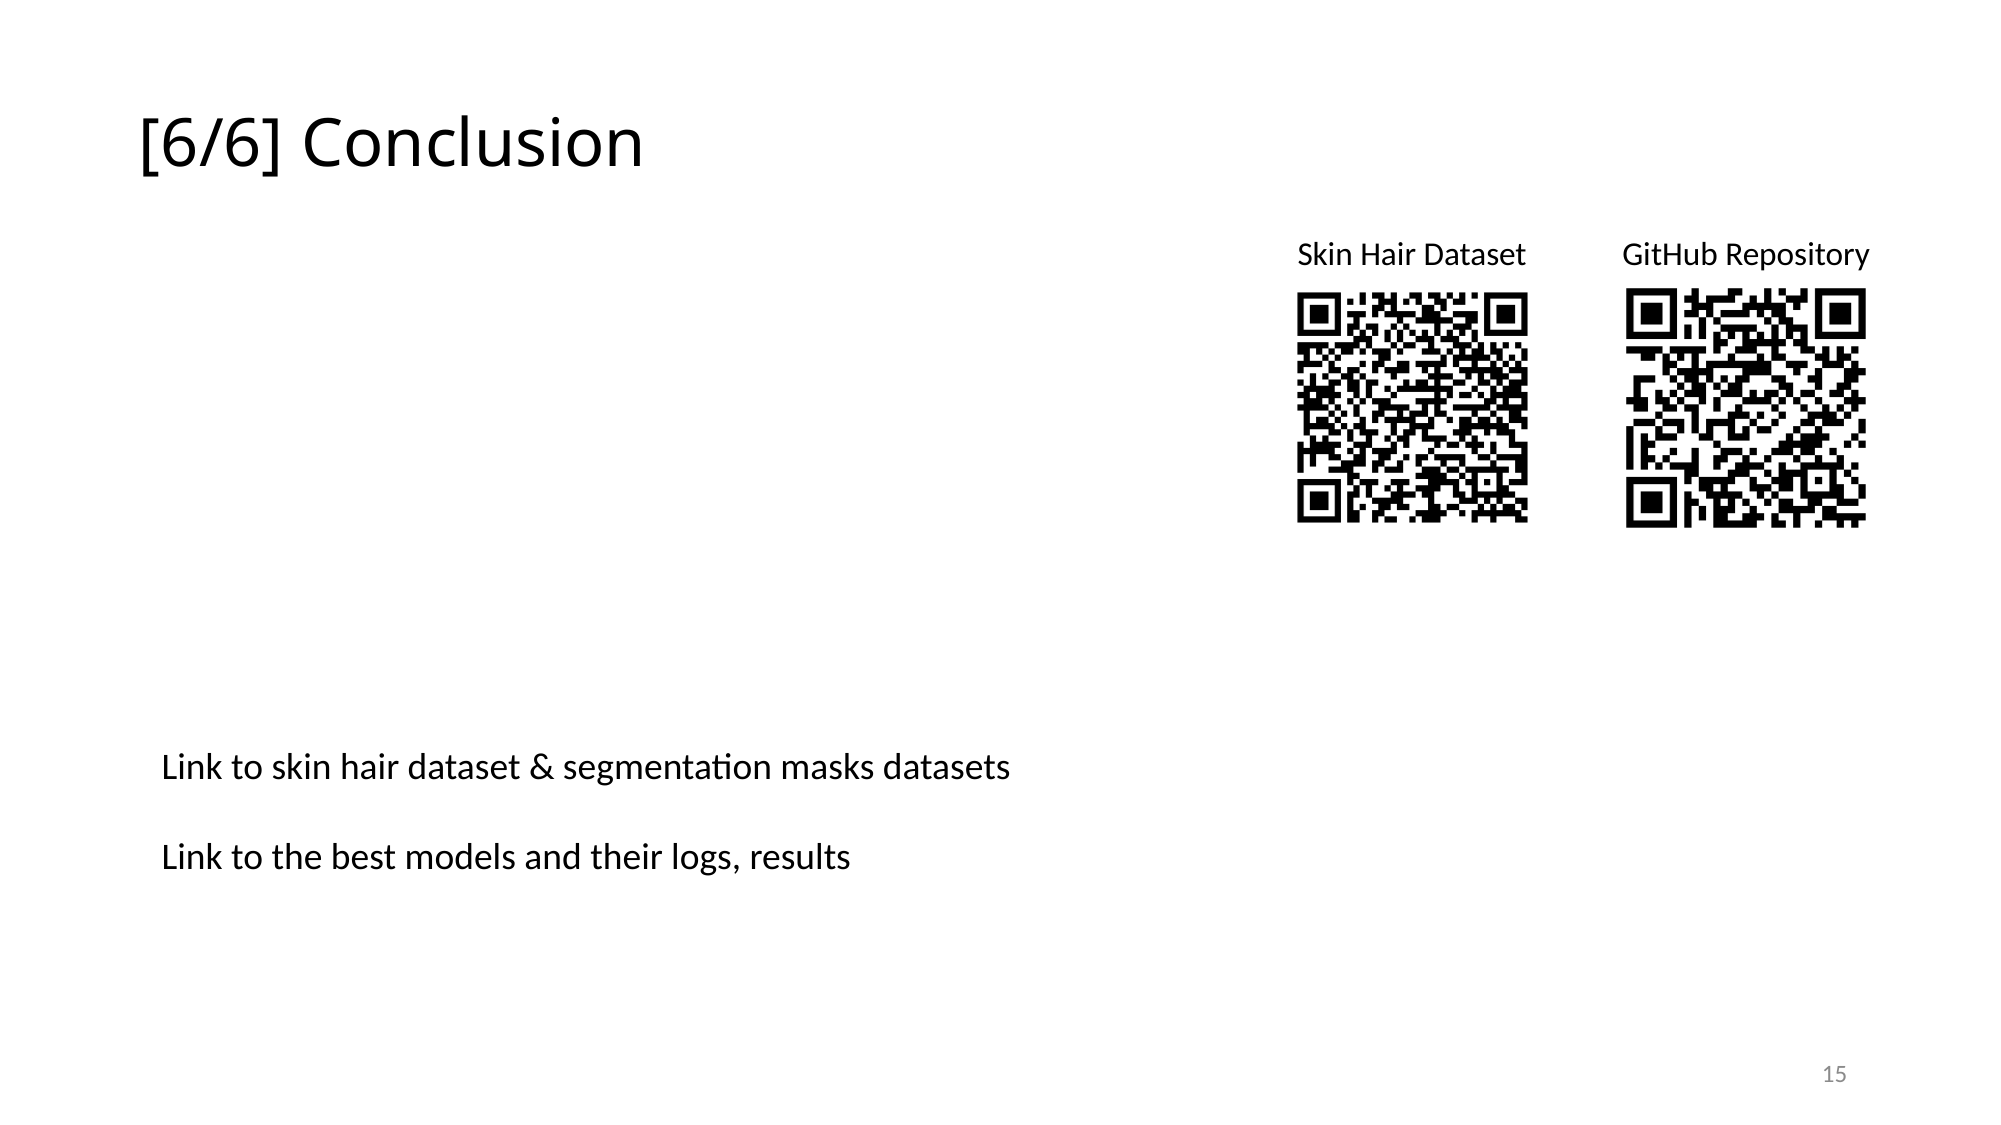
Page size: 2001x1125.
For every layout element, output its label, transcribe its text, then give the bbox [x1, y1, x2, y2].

picture [1591, 253, 1902, 564]
text_box Skin Hair Dataset [1257, 224, 1568, 252]
slide_number 15 [1412, 1042, 1863, 1103]
title [6/6] Conclusion [124, 92, 1863, 197]
picture [1257, 252, 1568, 563]
text_box Link to skin hair dataset & segmentation masks datasets Link to the best models and their logs, results [146, 734, 1147, 885]
text_box GitHub Repository [1591, 224, 1902, 253]
